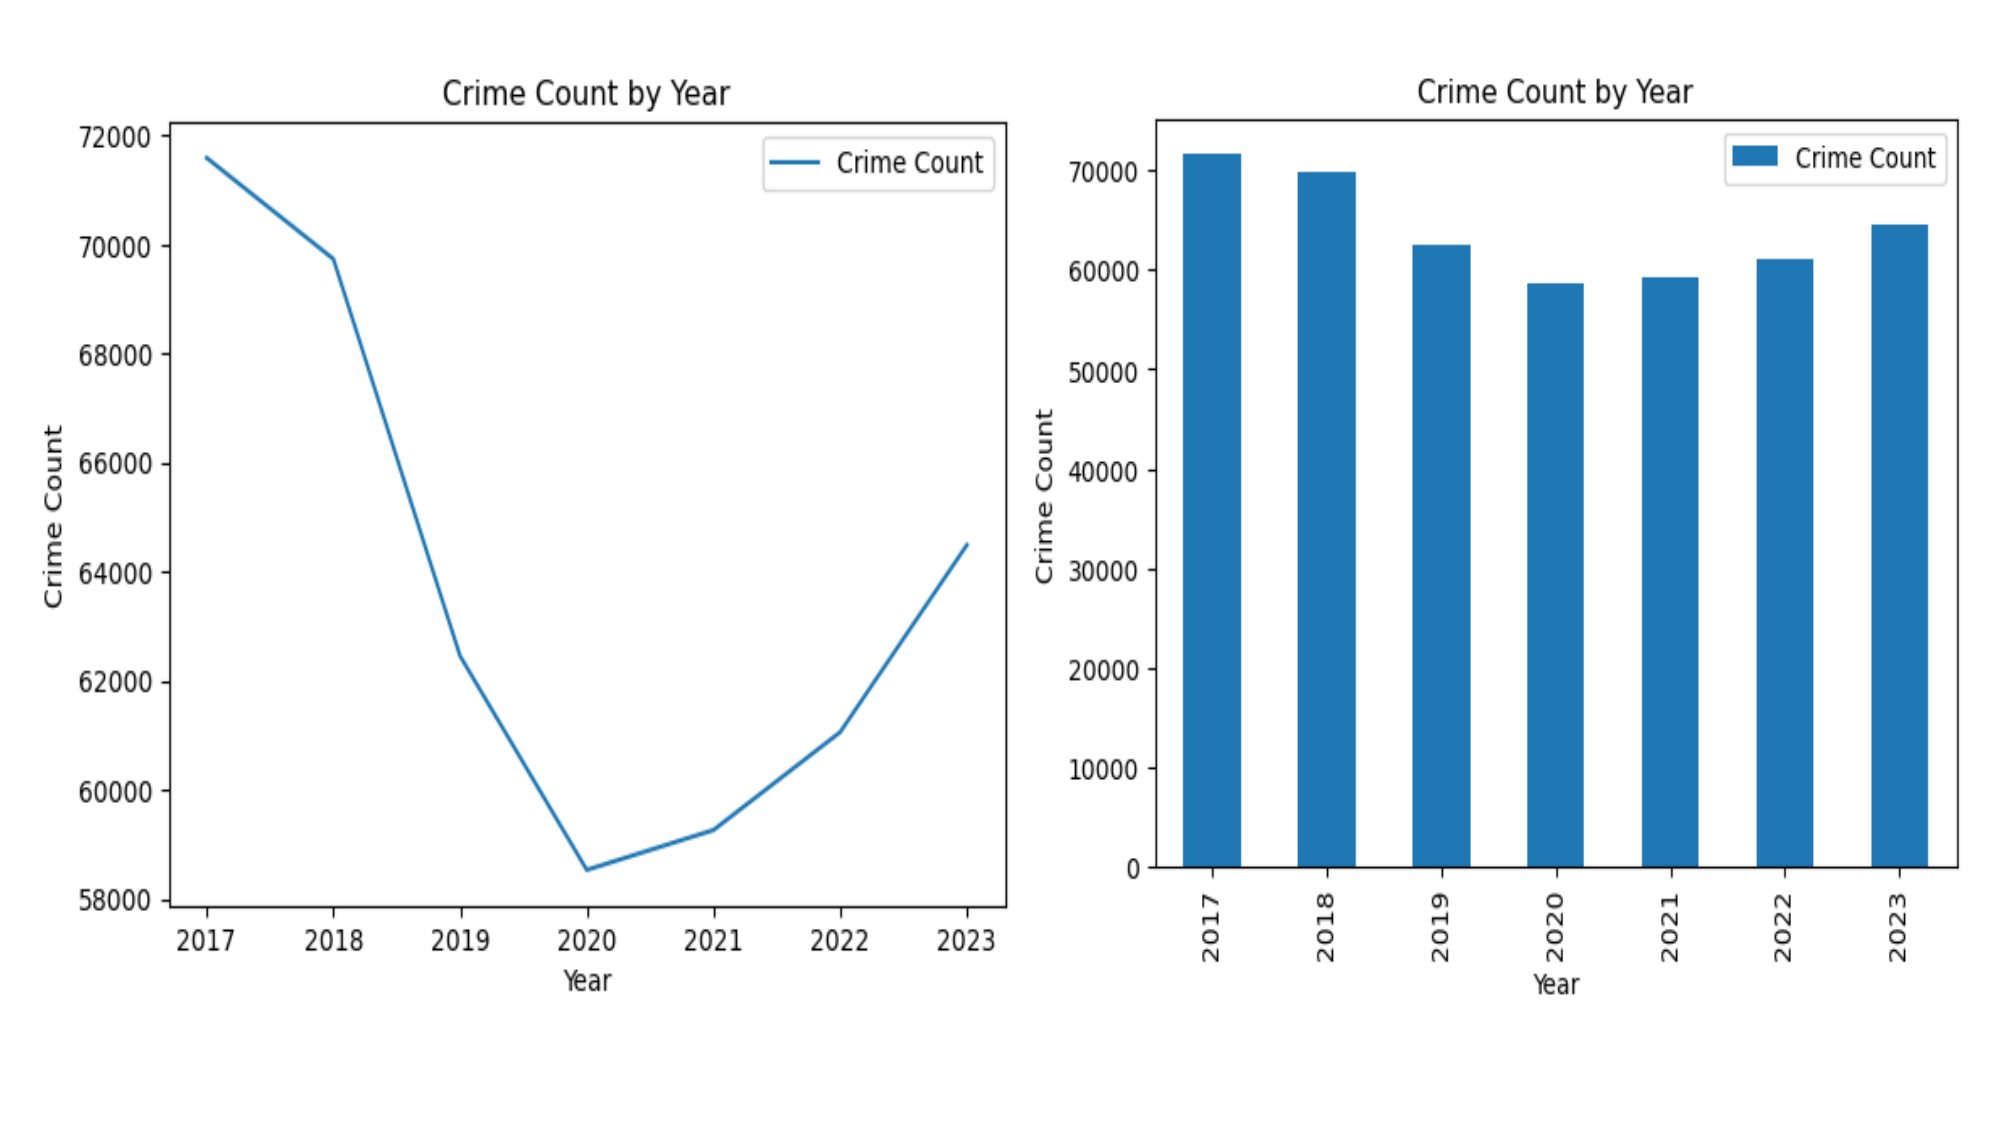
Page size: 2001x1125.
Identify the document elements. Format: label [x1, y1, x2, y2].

list [1021, 59, 1972, 1019]
picture [28, 59, 1021, 1019]
